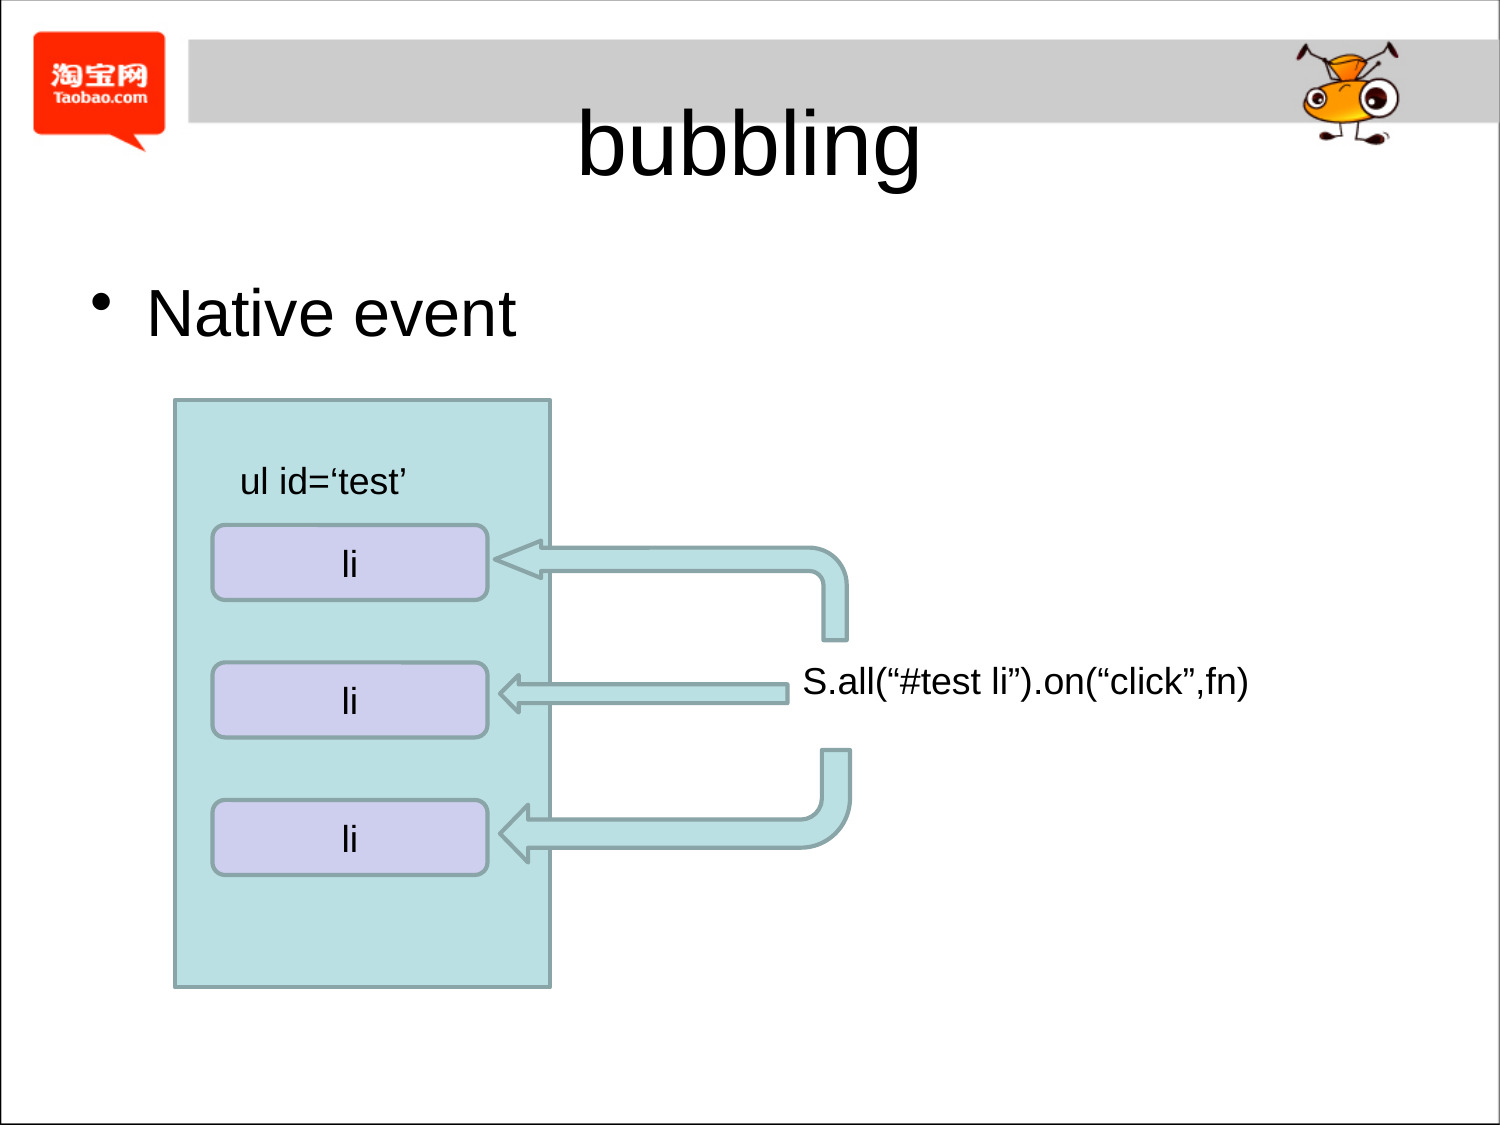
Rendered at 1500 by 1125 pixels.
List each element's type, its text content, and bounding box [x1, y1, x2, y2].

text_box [174, 399, 551, 988]
list Native event [74, 262, 1426, 1006]
text_box [554, 747, 853, 850]
text_box [554, 545, 849, 643]
text_box [554, 682, 790, 706]
text_box S.all(“#test li”).on(“click”,fn) [787, 649, 1338, 710]
title bubbling [74, 44, 1426, 233]
picture [0, 0, 1500, 1125]
